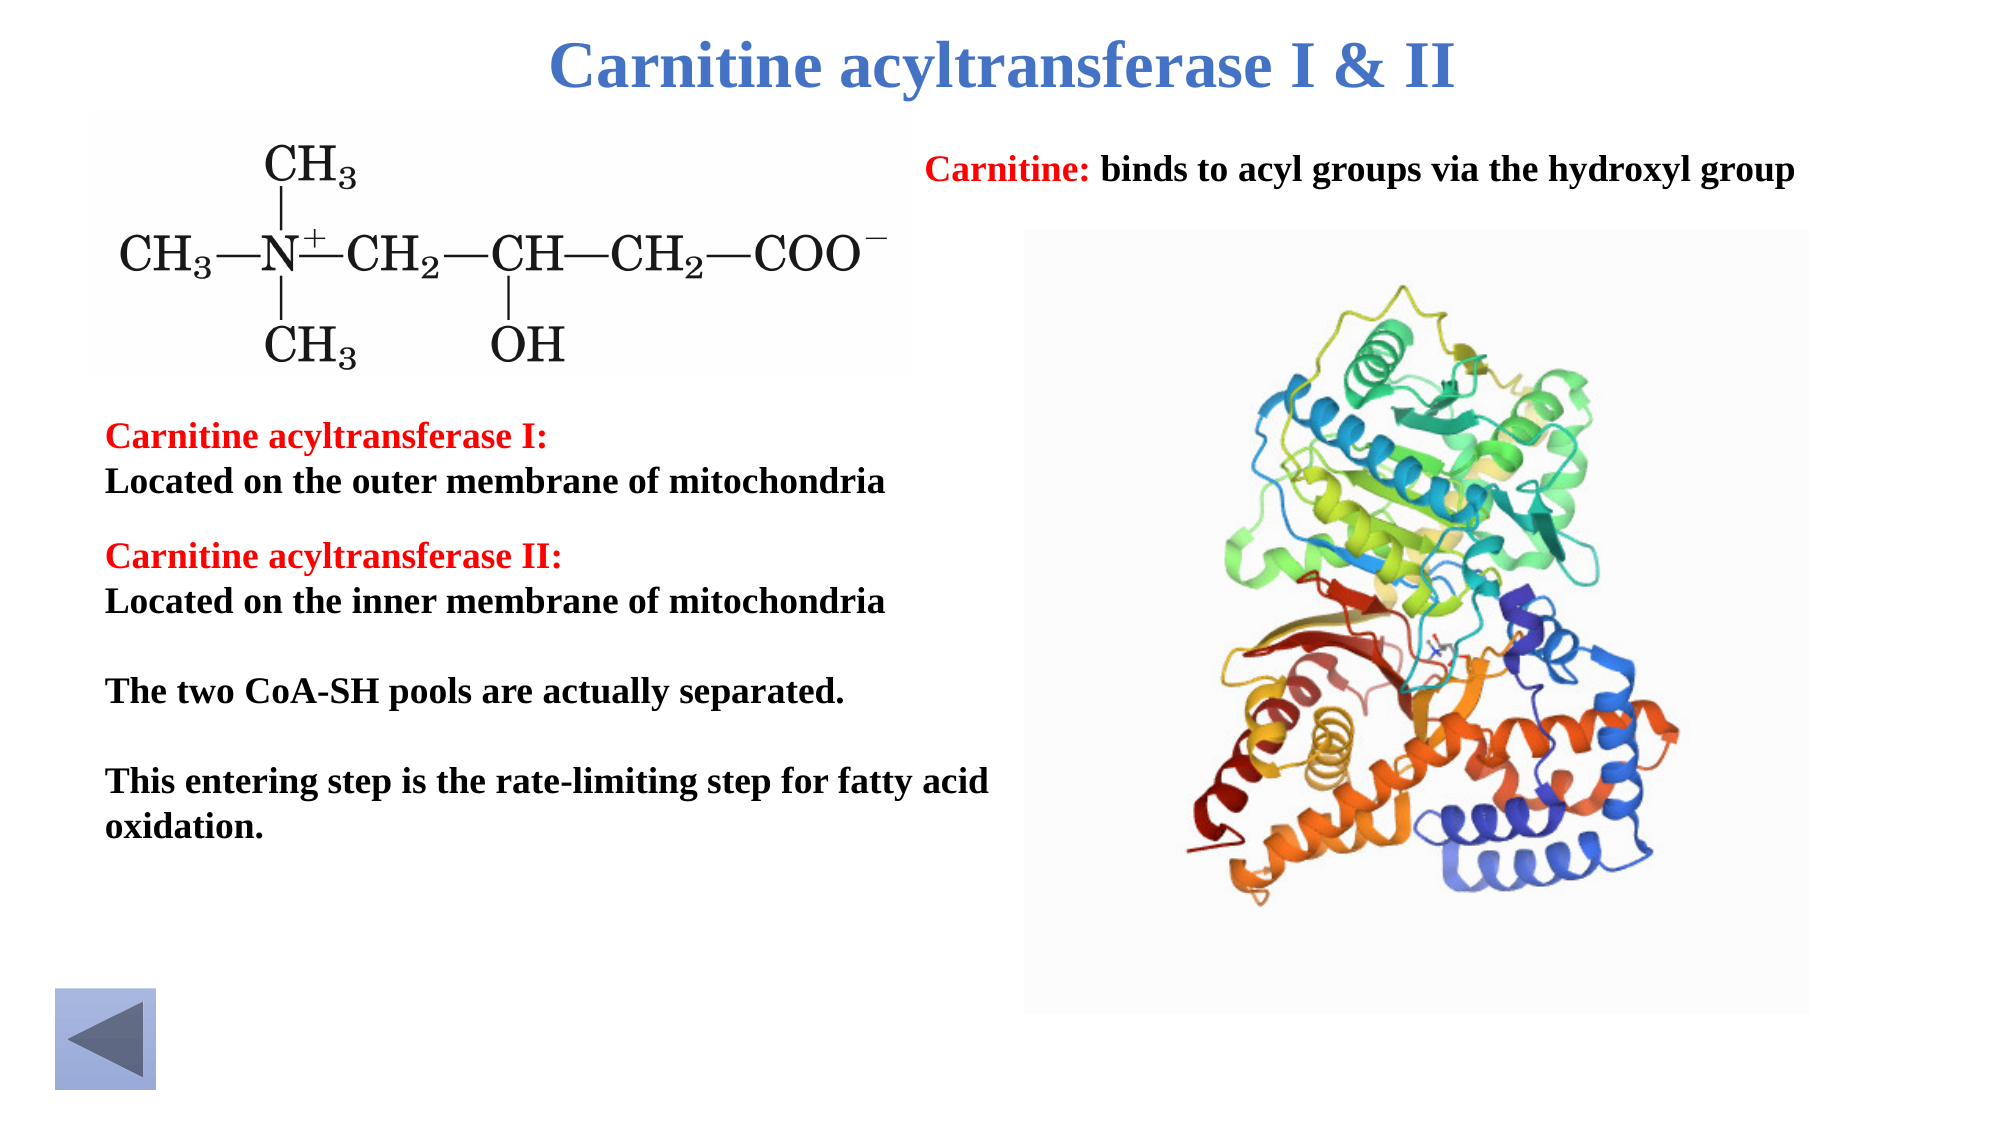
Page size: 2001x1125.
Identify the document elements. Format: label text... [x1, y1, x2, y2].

text_box This entering step is the rate-limiting step for fatty acid oxidation. [90, 748, 1024, 854]
text_box Carnitine acyltransferase I & II [6, 13, 2000, 109]
text_box Carnitine acyltransferase I: Located on the outer membrane of mitochondria [90, 403, 1024, 509]
picture [1024, 229, 1809, 1015]
text_box Carnitine acyltransferase II: Located on the inner membrane of mitochondria The two CoA-SH pools are actually separated. [90, 523, 1024, 719]
text_box [55, 988, 156, 1091]
text_box Carnitine: binds to acyl groups via the hydroxyl group [910, 137, 1892, 242]
picture [90, 109, 910, 377]
